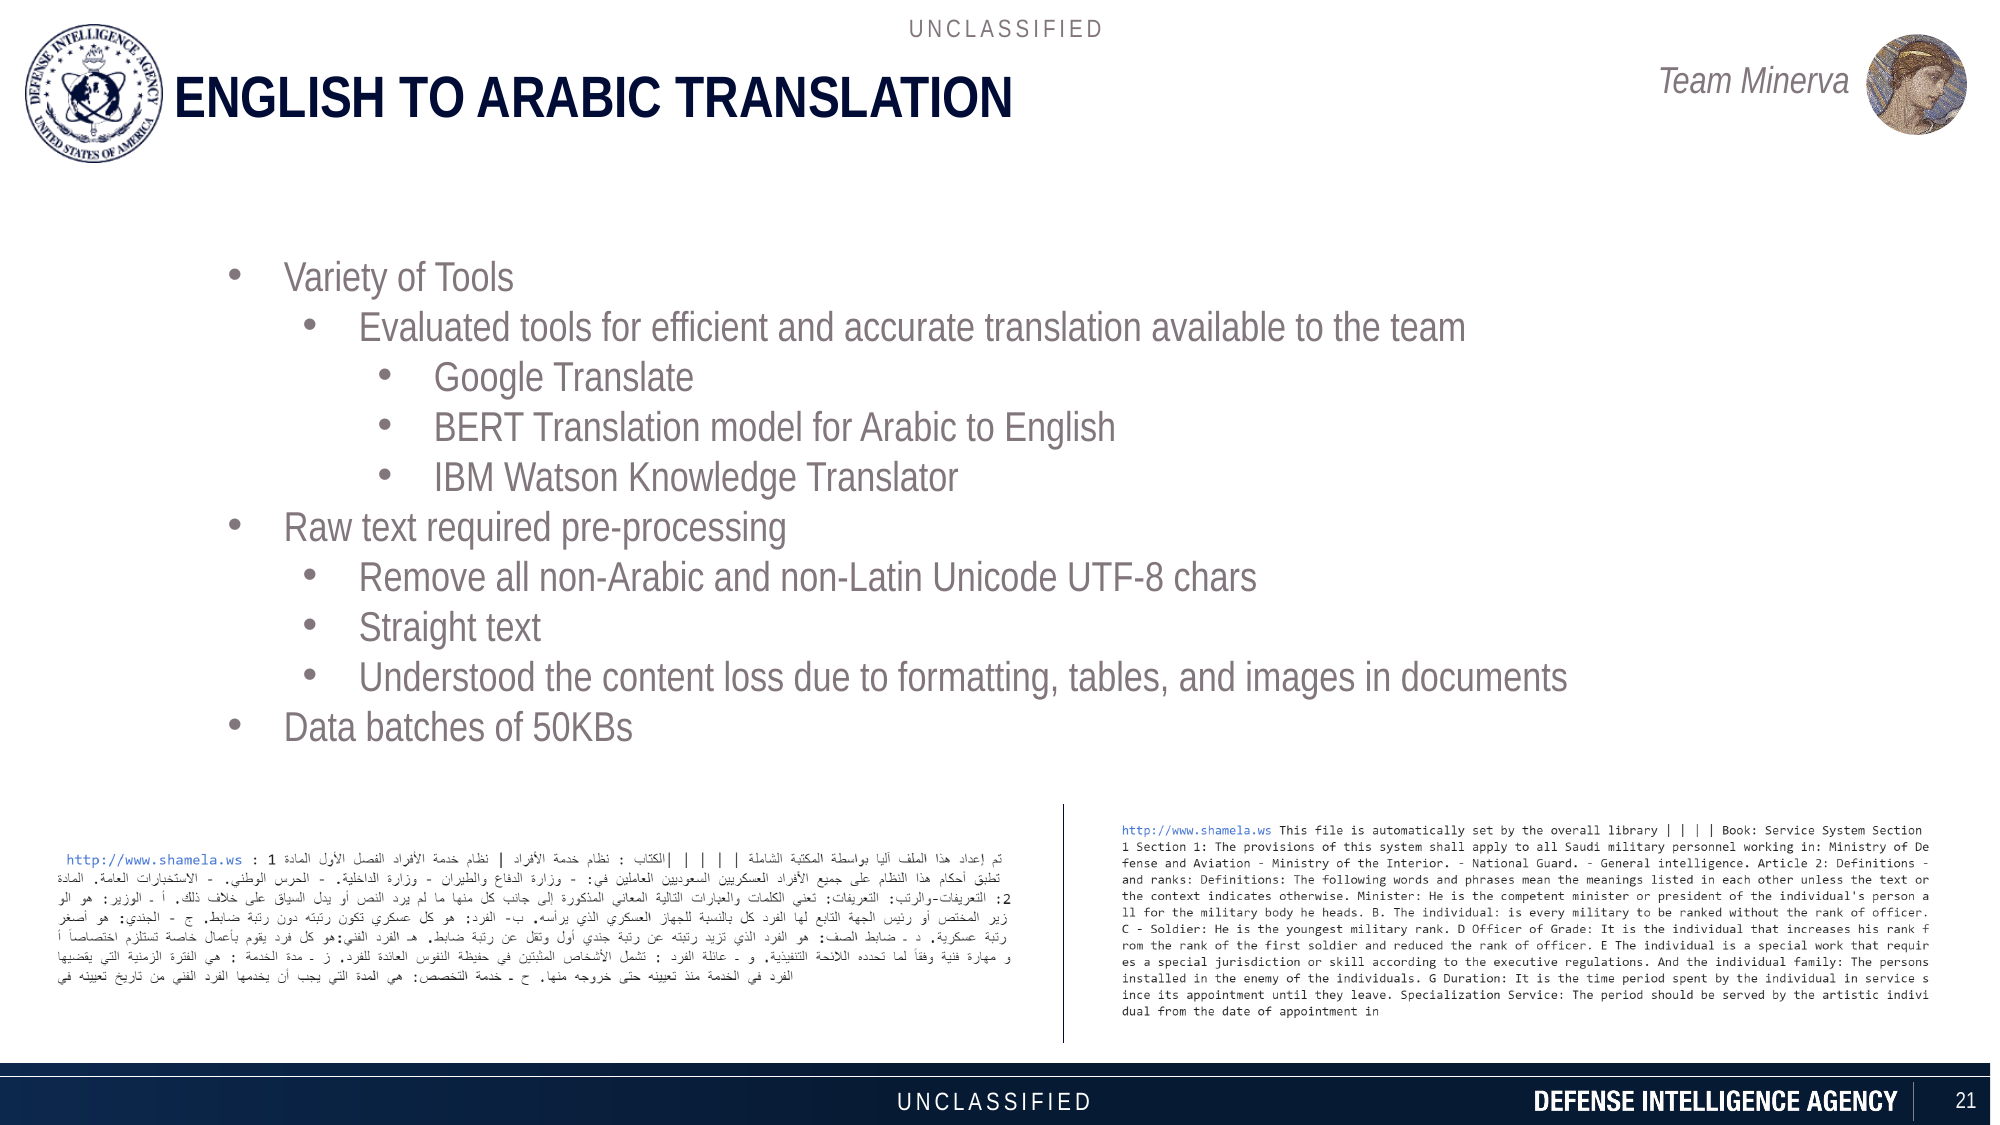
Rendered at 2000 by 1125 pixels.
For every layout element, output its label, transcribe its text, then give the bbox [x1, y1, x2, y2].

picture [1117, 819, 1934, 1021]
picture [52, 846, 1017, 989]
picture [1866, 34, 1967, 135]
text_box English to Arabic translation [174, 64, 1746, 134]
text_box Variety of Tools Evaluated tools for efficient and accurate translation available to the team Google Translate BERT Translation model for Arabic to English IBM Watson Knowledge Translator Raw text required pre-processing Remove all non-Arabic and non-Latin Unicode UTF-8 chars Straight text Understood the content loss due to formatting, tables, and images in documents Data batches of 50KBs [175, 242, 1903, 758]
picture [1531, 1084, 1900, 1115]
picture [25, 24, 163, 163]
